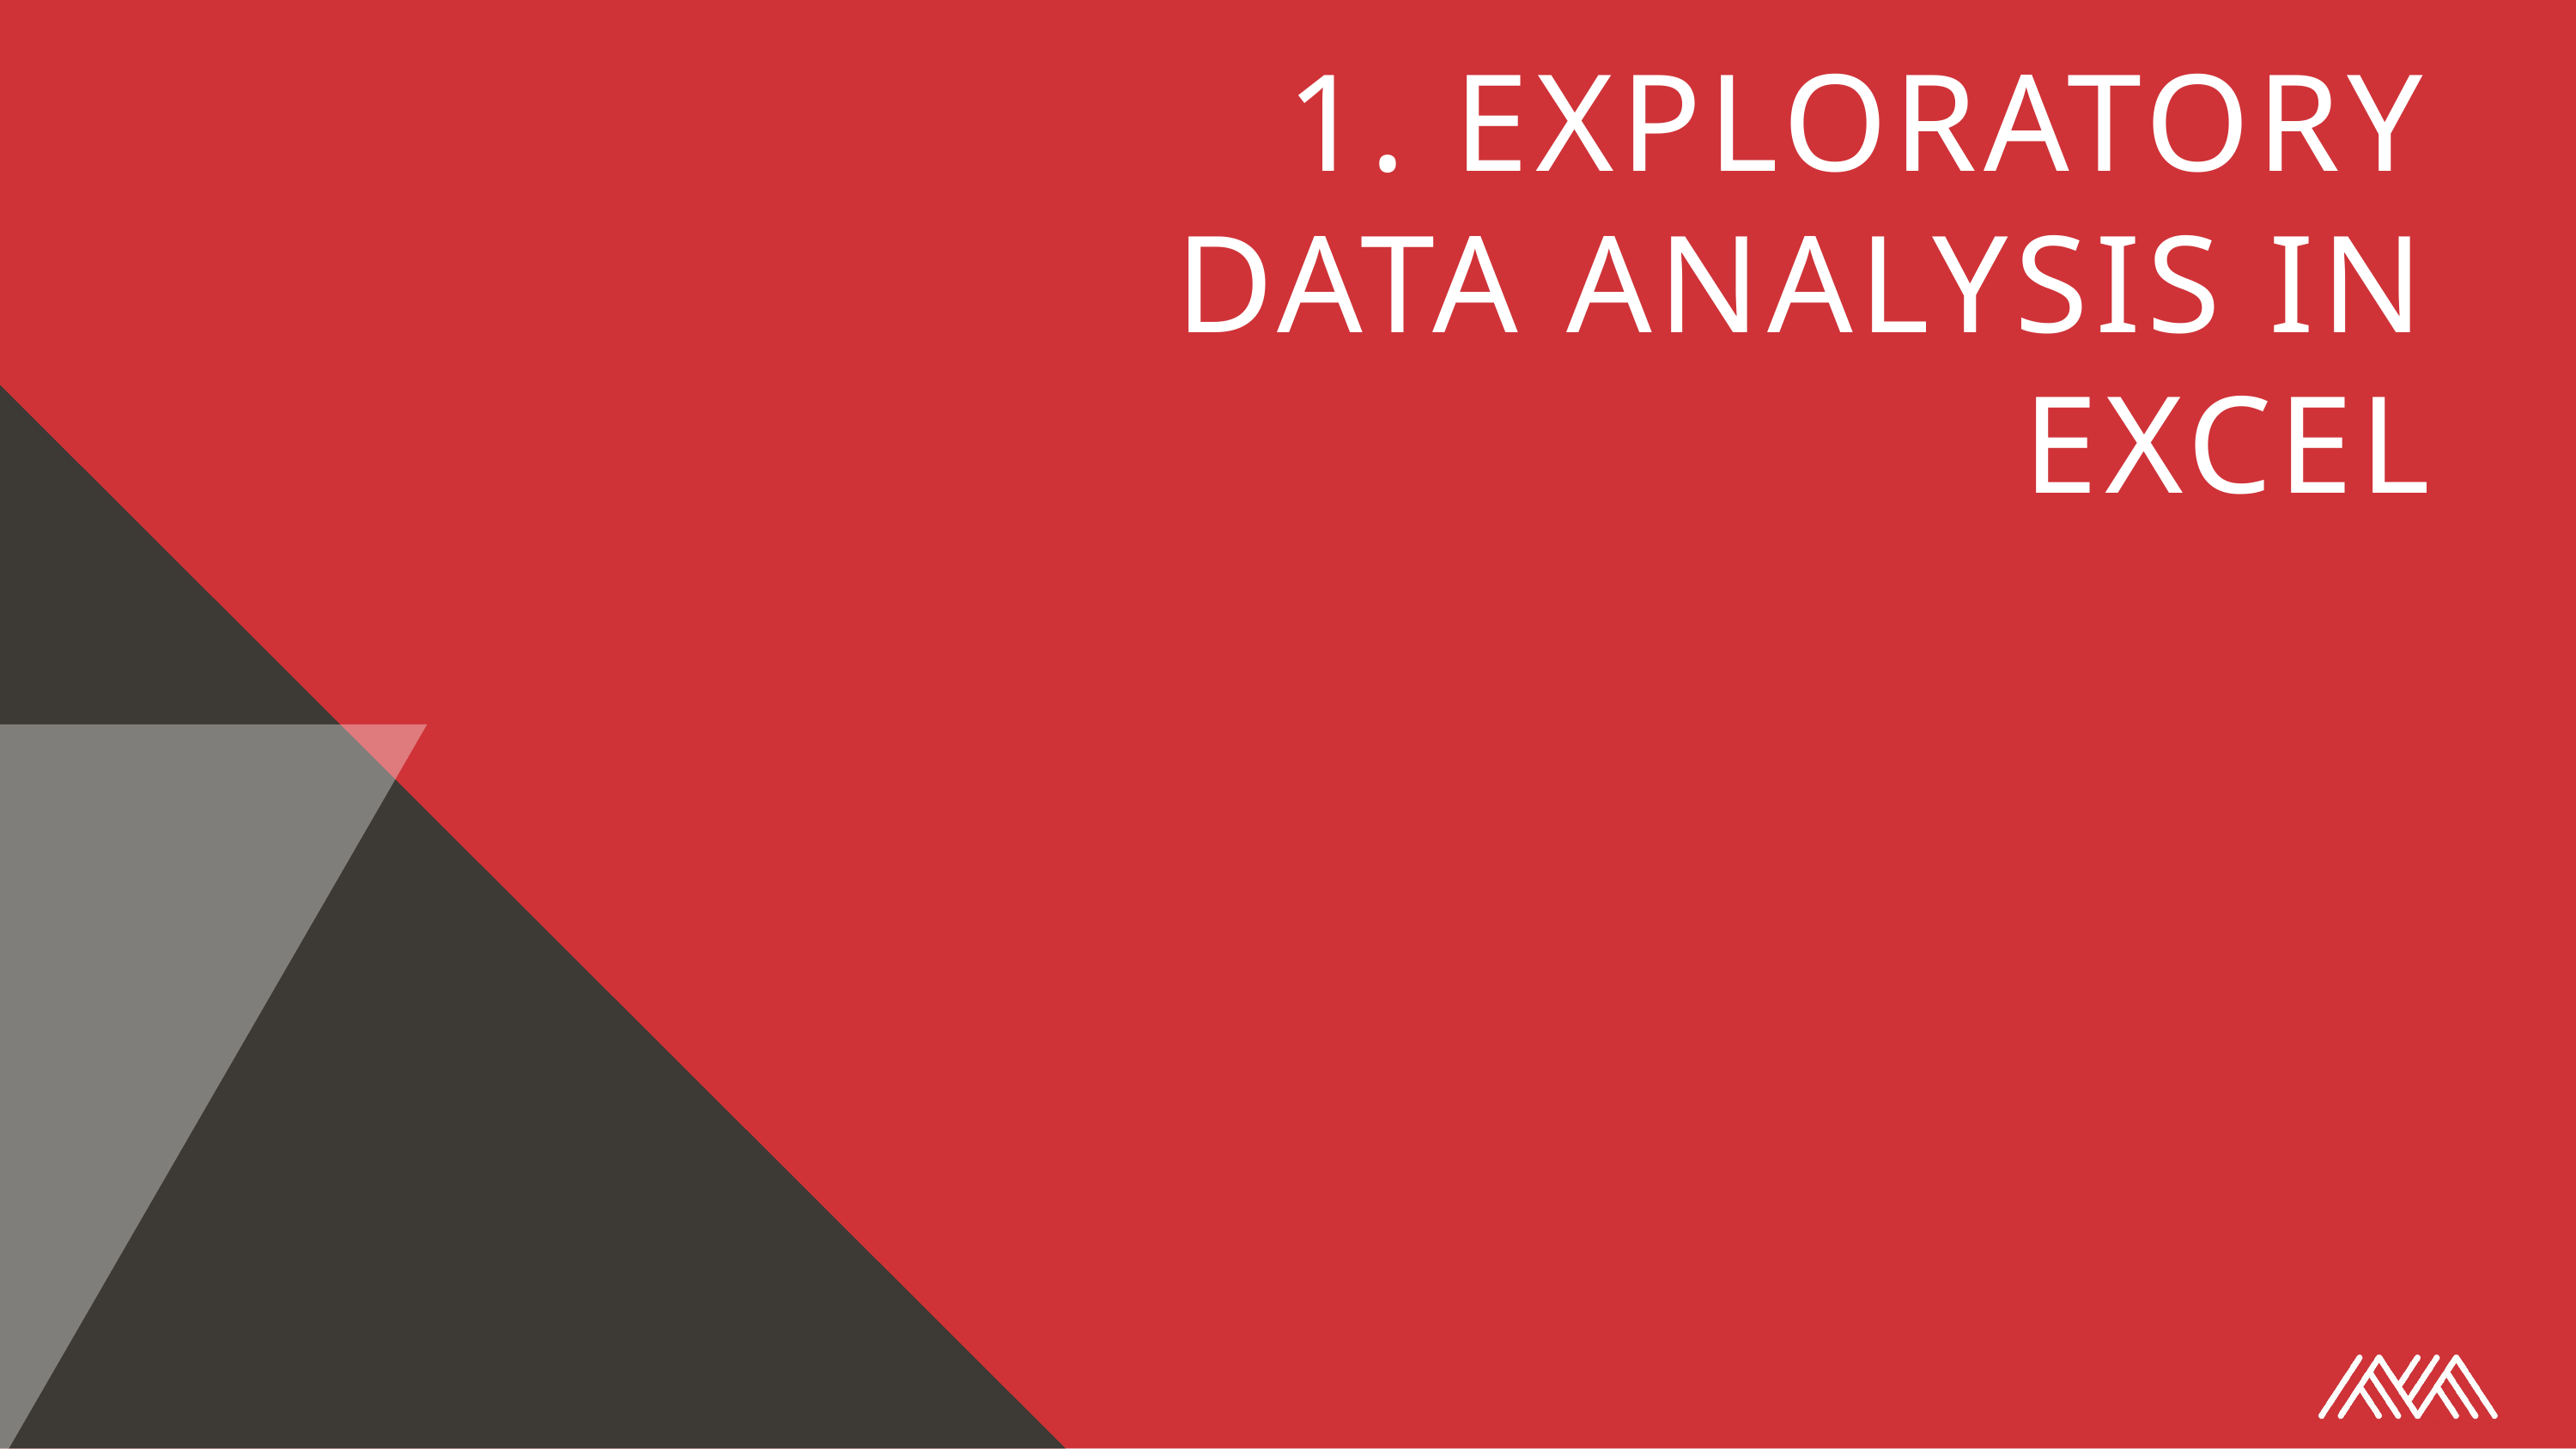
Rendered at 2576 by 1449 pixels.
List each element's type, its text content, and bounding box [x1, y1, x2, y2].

text_box [0, 0, 2576, 1449]
text_box 1. EXPLORATORY DATA ANALYSIS IN EXCEL [1079, 37, 2432, 520]
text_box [0, 724, 428, 1449]
picture [2267, 1303, 2551, 1449]
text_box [0, 385, 1066, 1449]
